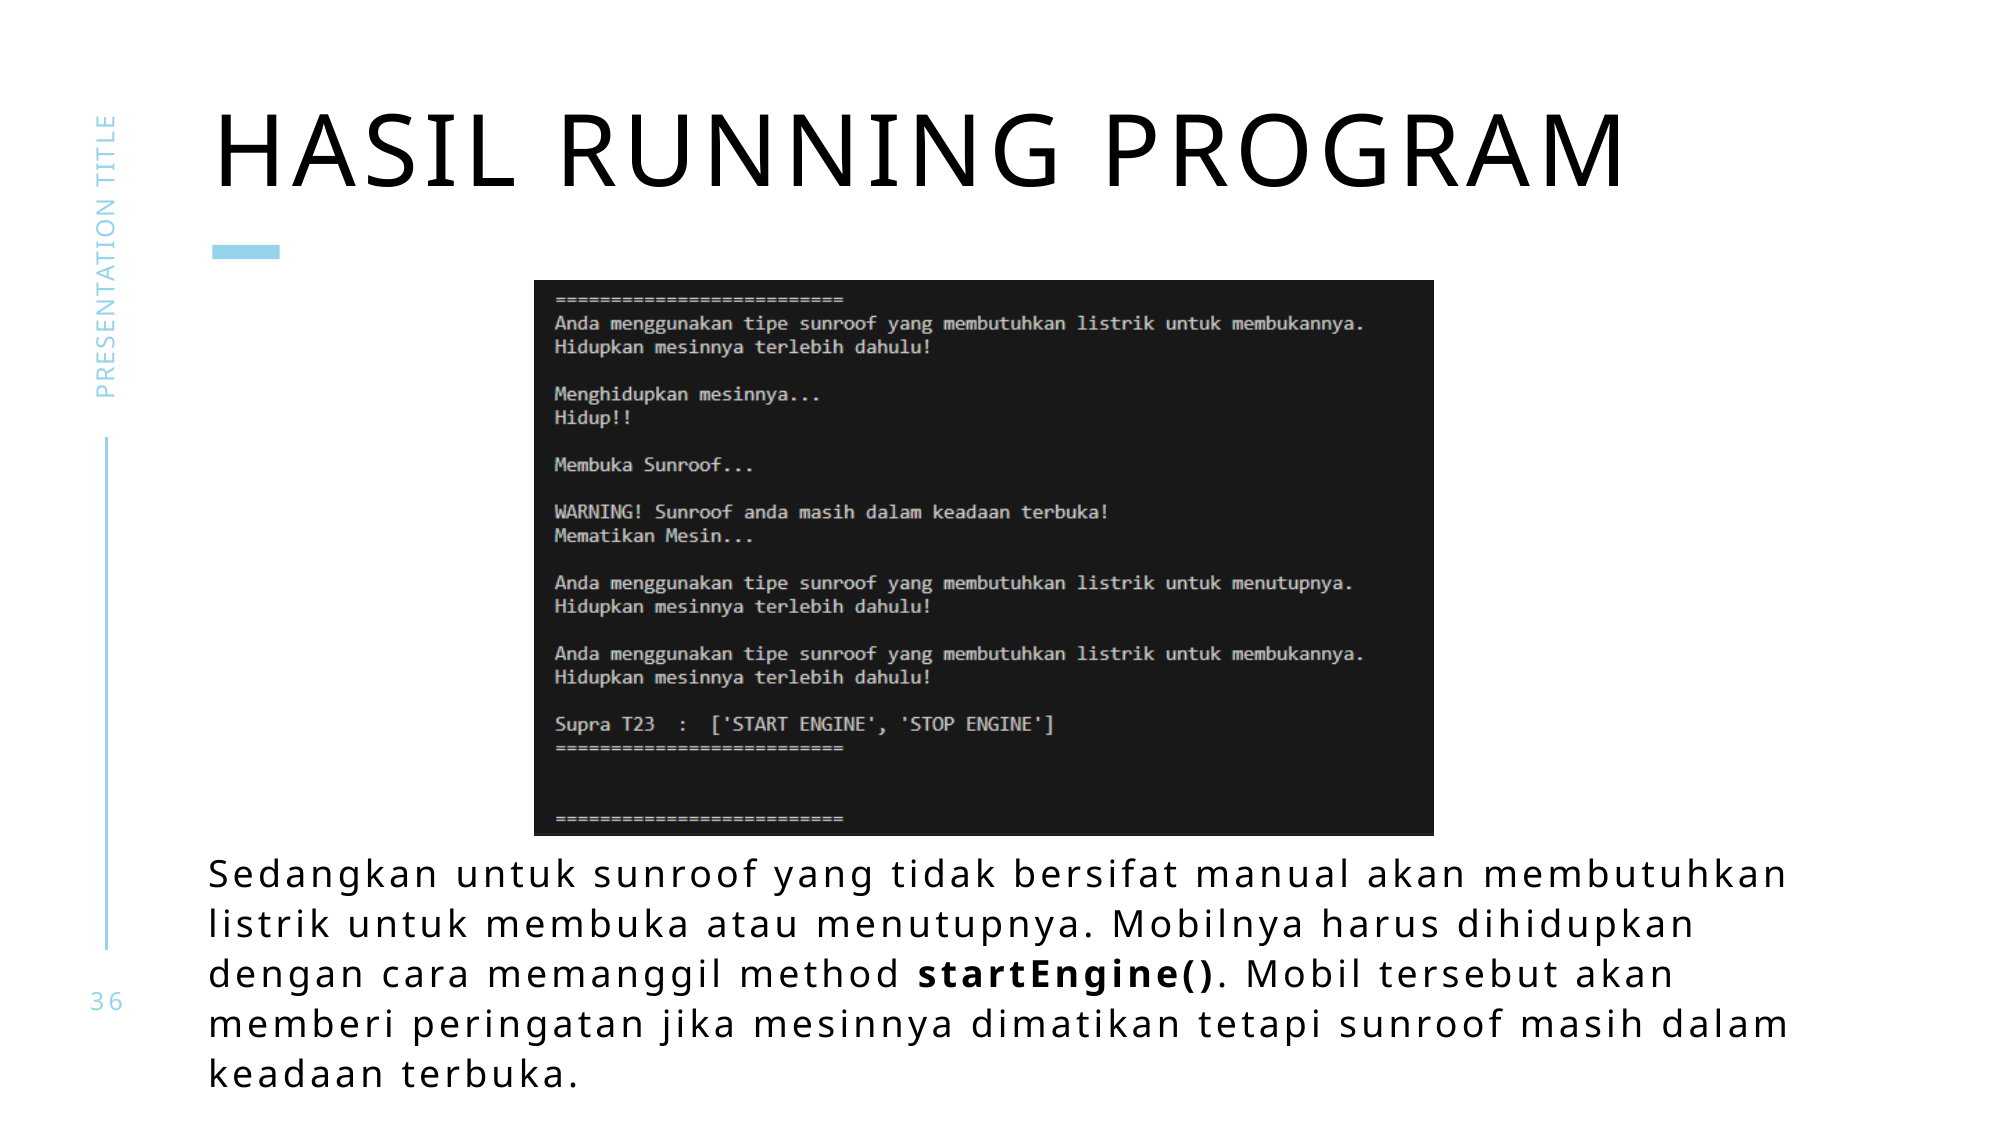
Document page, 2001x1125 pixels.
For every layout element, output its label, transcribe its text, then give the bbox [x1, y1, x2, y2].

footer presentation title [90, 107, 122, 400]
picture [534, 280, 1434, 836]
slide_number 36 [68, 987, 144, 1018]
text_box Sedangkan untuk sunroof yang tidak bersifat manual akan membutuhkan listrik untuk membuka atau menutupnya. Mobilnya harus dihidupkan dengan cara memanggil method startEngine(). Mobil tersebut akan memberi peringatan jika mesinnya dimatikan tetapi sunroof masih dalam keadaan terbuka. [157, 785, 1868, 1079]
title Hasil running program [213, 99, 1756, 187]
